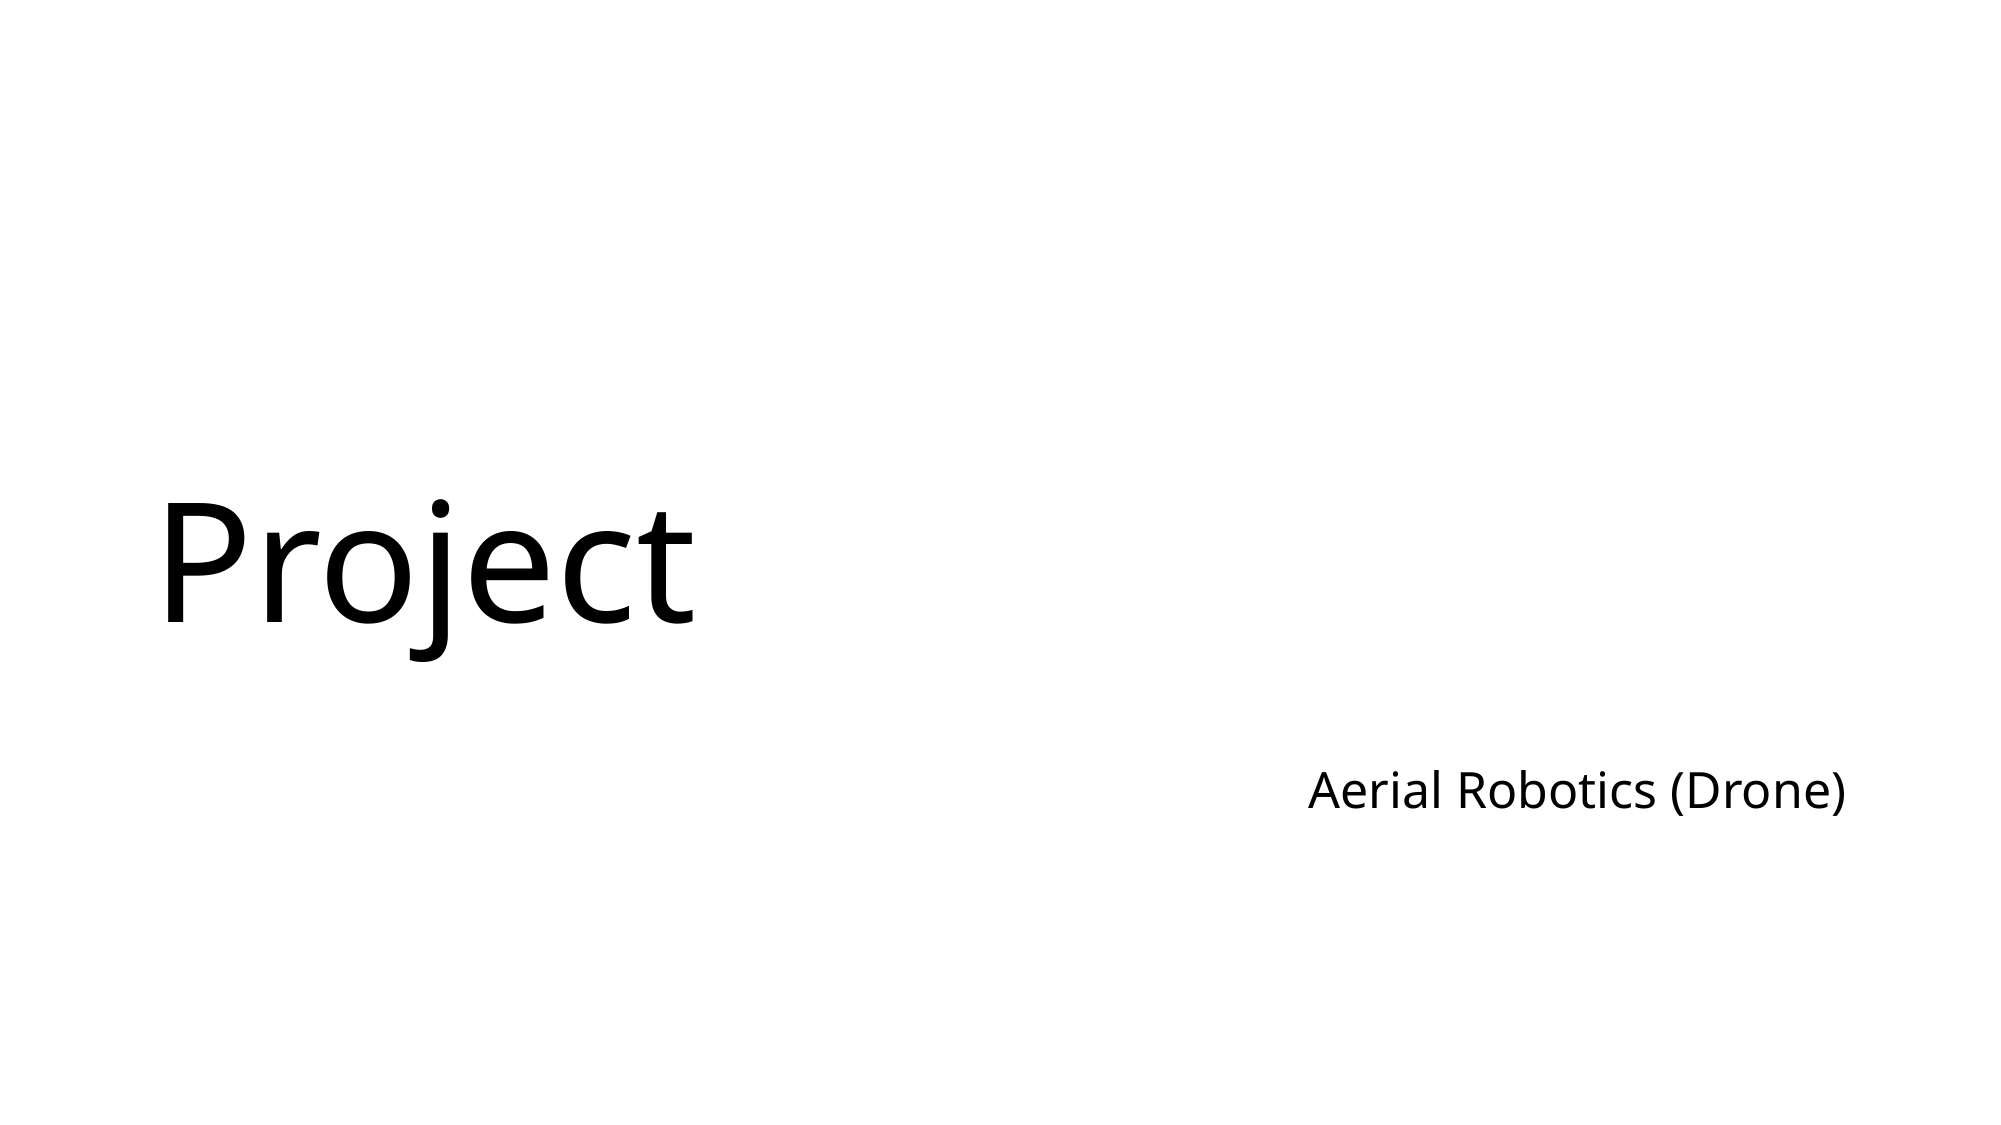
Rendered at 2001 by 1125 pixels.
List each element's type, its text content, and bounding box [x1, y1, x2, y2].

subtitle Aerial Robotics (Drone) [1214, 757, 1862, 929]
title Project [137, 179, 1861, 667]
